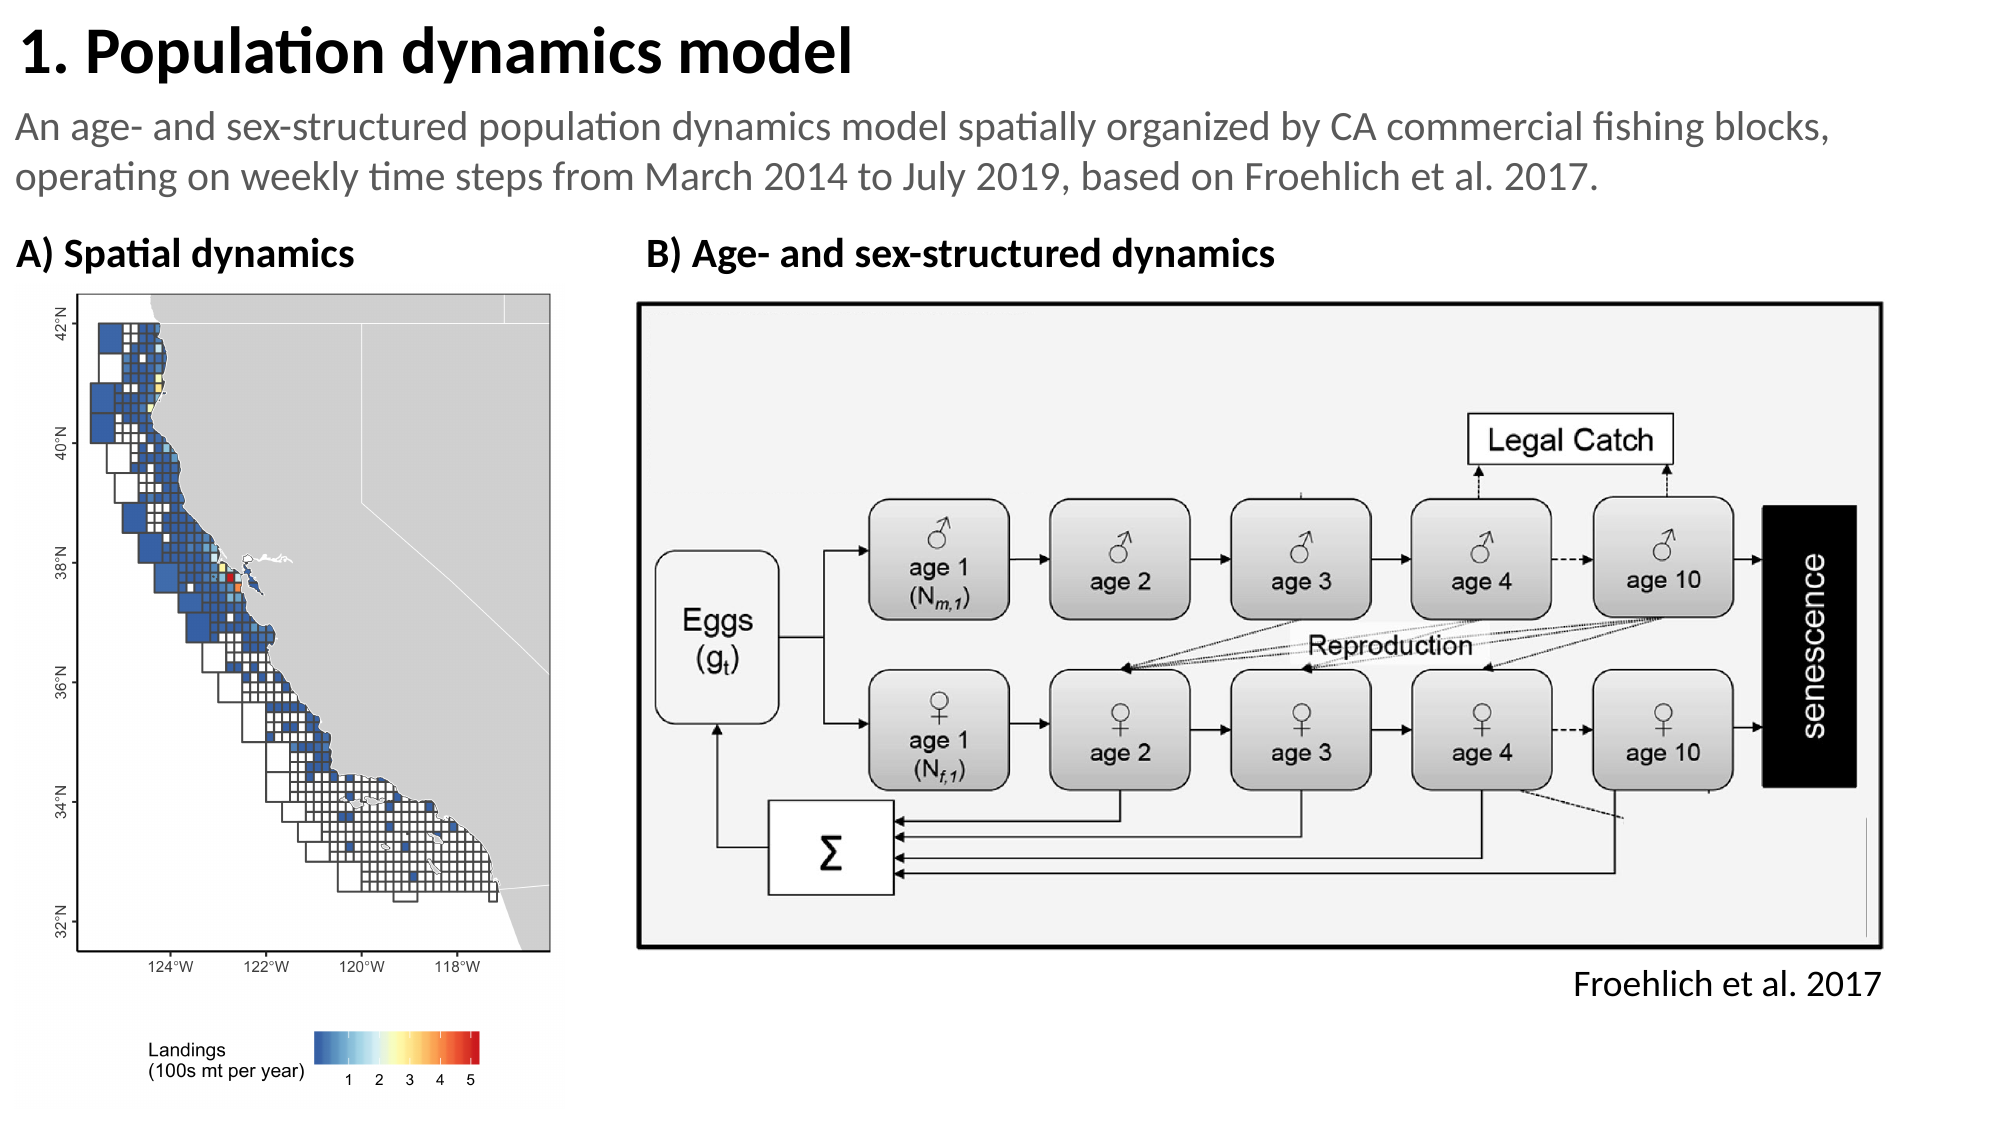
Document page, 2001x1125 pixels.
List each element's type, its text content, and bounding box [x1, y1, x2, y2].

text_box An age- and sex-structured population dynamics model spatially organized by CA commercial fishing blocks, operating on weekly time steps from March 2014 to July 2019, based on Froehlich et al. 2017. [0, 91, 2000, 207]
text_box B) Age- and sex-structured dynamics [631, 218, 1291, 283]
text_box 1. Population dynamics model [3, 0, 870, 91]
picture [14, 283, 565, 1109]
picture [634, 299, 1885, 952]
text_box A) Spatial dynamics [1, 218, 370, 283]
text_box Froehlich et al. 2017 [1558, 951, 1898, 1012]
